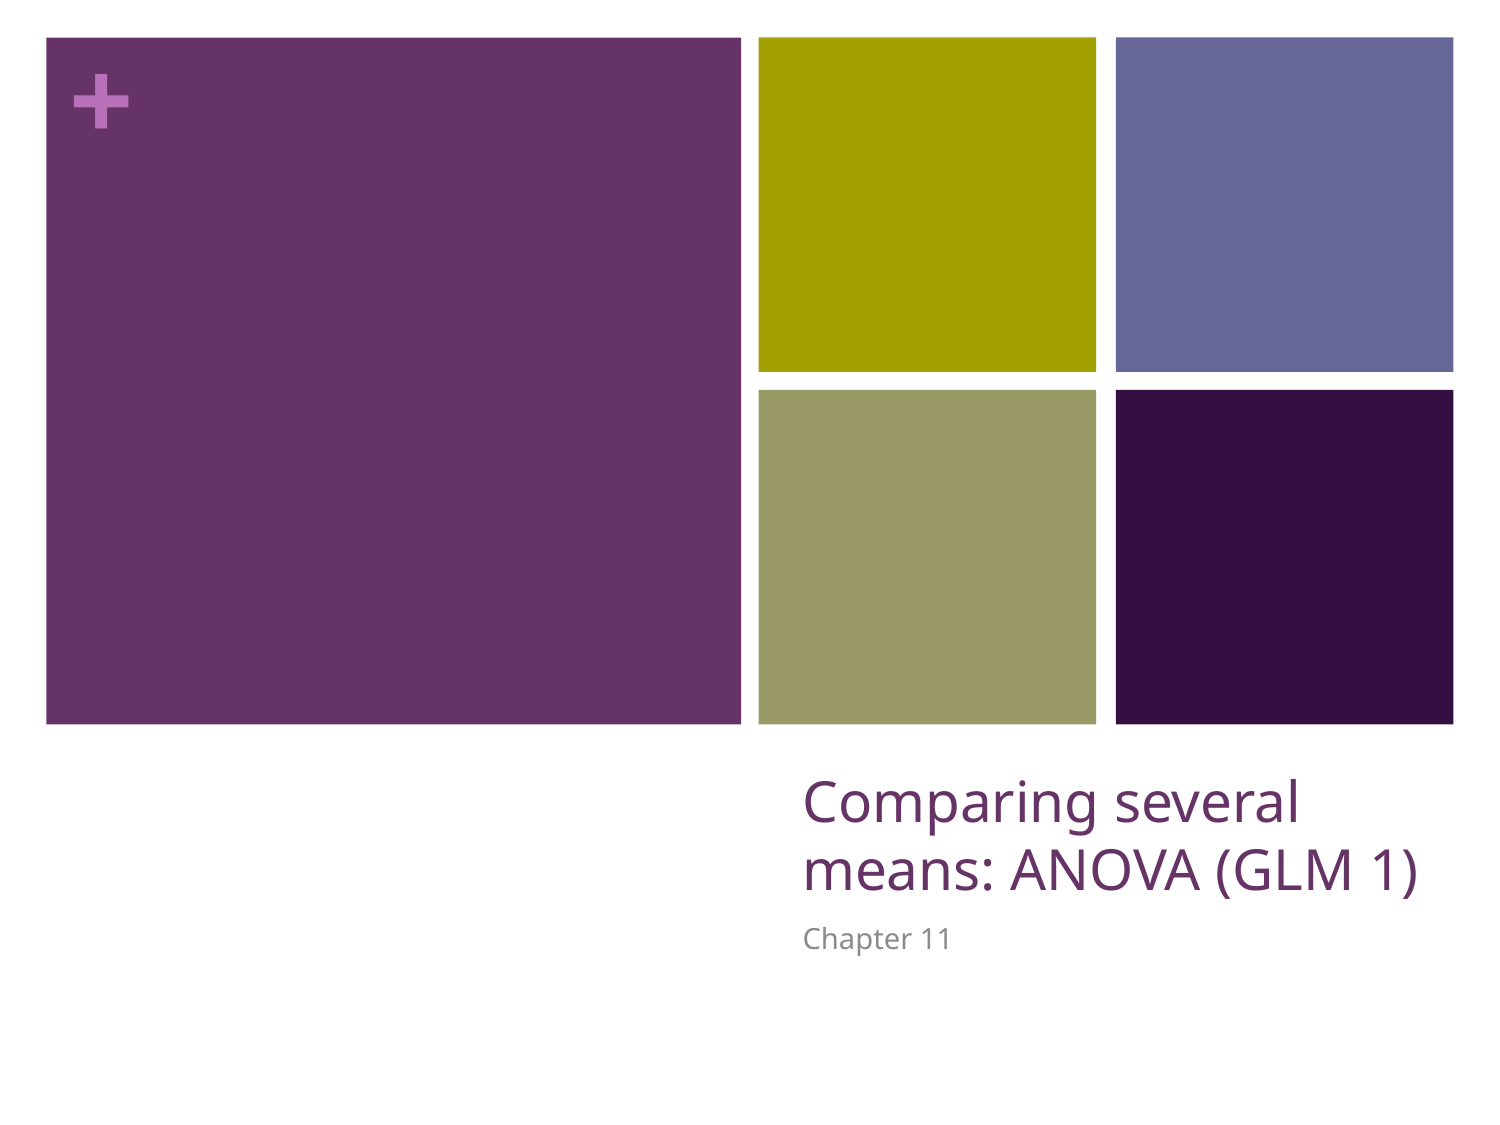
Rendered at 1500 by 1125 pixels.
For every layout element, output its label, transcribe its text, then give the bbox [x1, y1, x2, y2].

subtitle Chapter 11 [787, 912, 1450, 1036]
title Comparing several means: ANOVA (GLM 1) [787, 758, 1450, 912]
